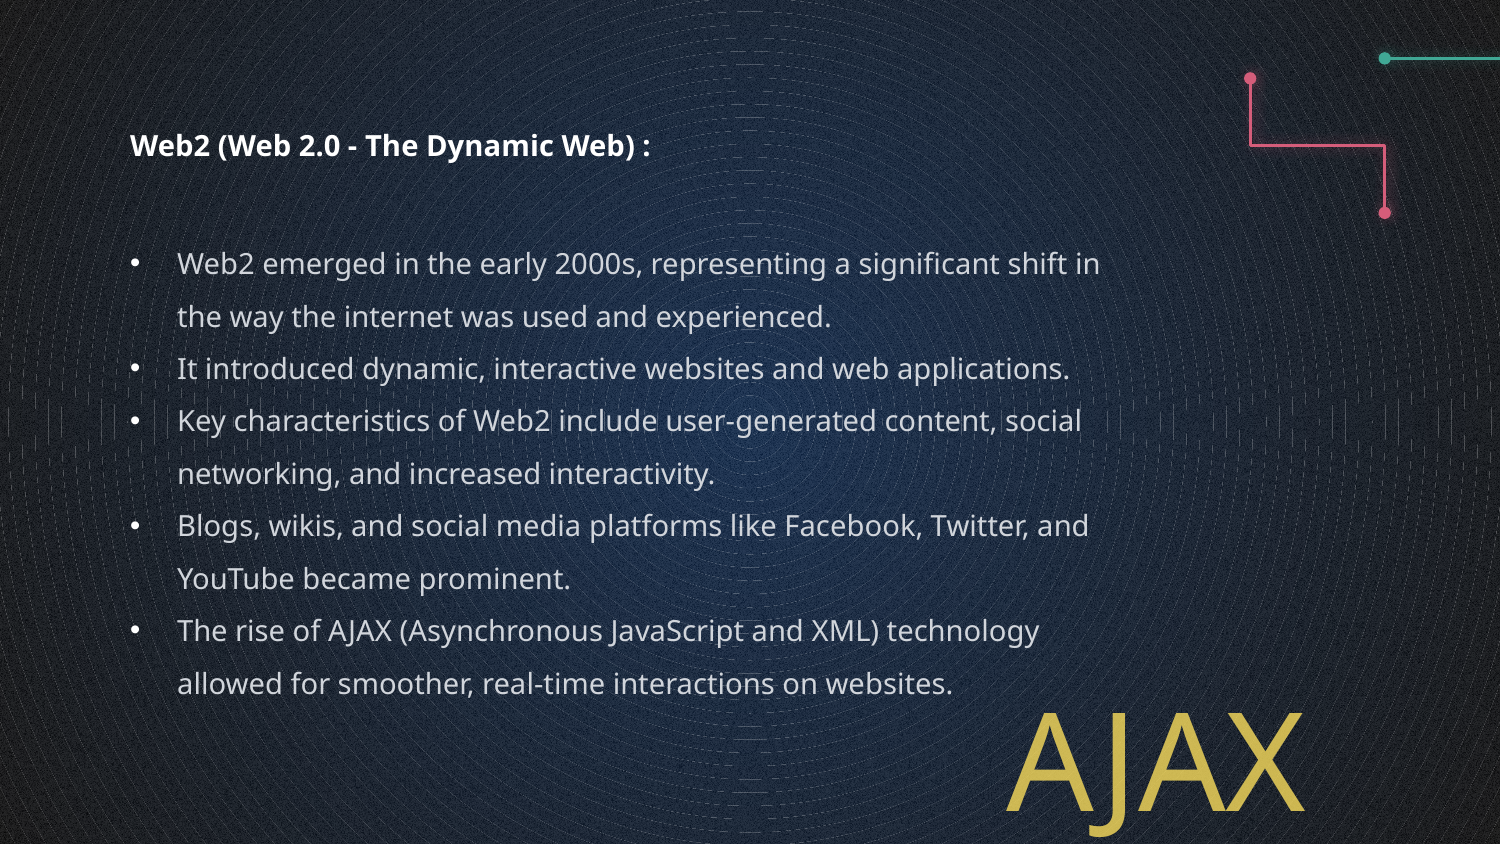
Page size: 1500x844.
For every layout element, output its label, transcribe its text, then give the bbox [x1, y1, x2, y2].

picture [1375, 46, 1456, 69]
subtitle Web2 (Web 2.0 - The Dynamic Web) : [115, 112, 692, 179]
text_box AJAX [921, 667, 1392, 844]
text_box Web2 emerged in the early 2000s, representing a significant shift in the way the internet was used and experienced. It introduced dynamic, interactive websites and web applications. Key characteristics of Web2 include user-generated content, social networking, and increased interactivity. Blogs, wikis, and social media platforms like Facebook, Twitter, and YouTube became prominent. The rise of AJAX (Asynchronous JavaScript and XML) technology allowed for smoother, real-time interactions on websites. [115, 212, 1157, 806]
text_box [1249, 78, 1385, 214]
